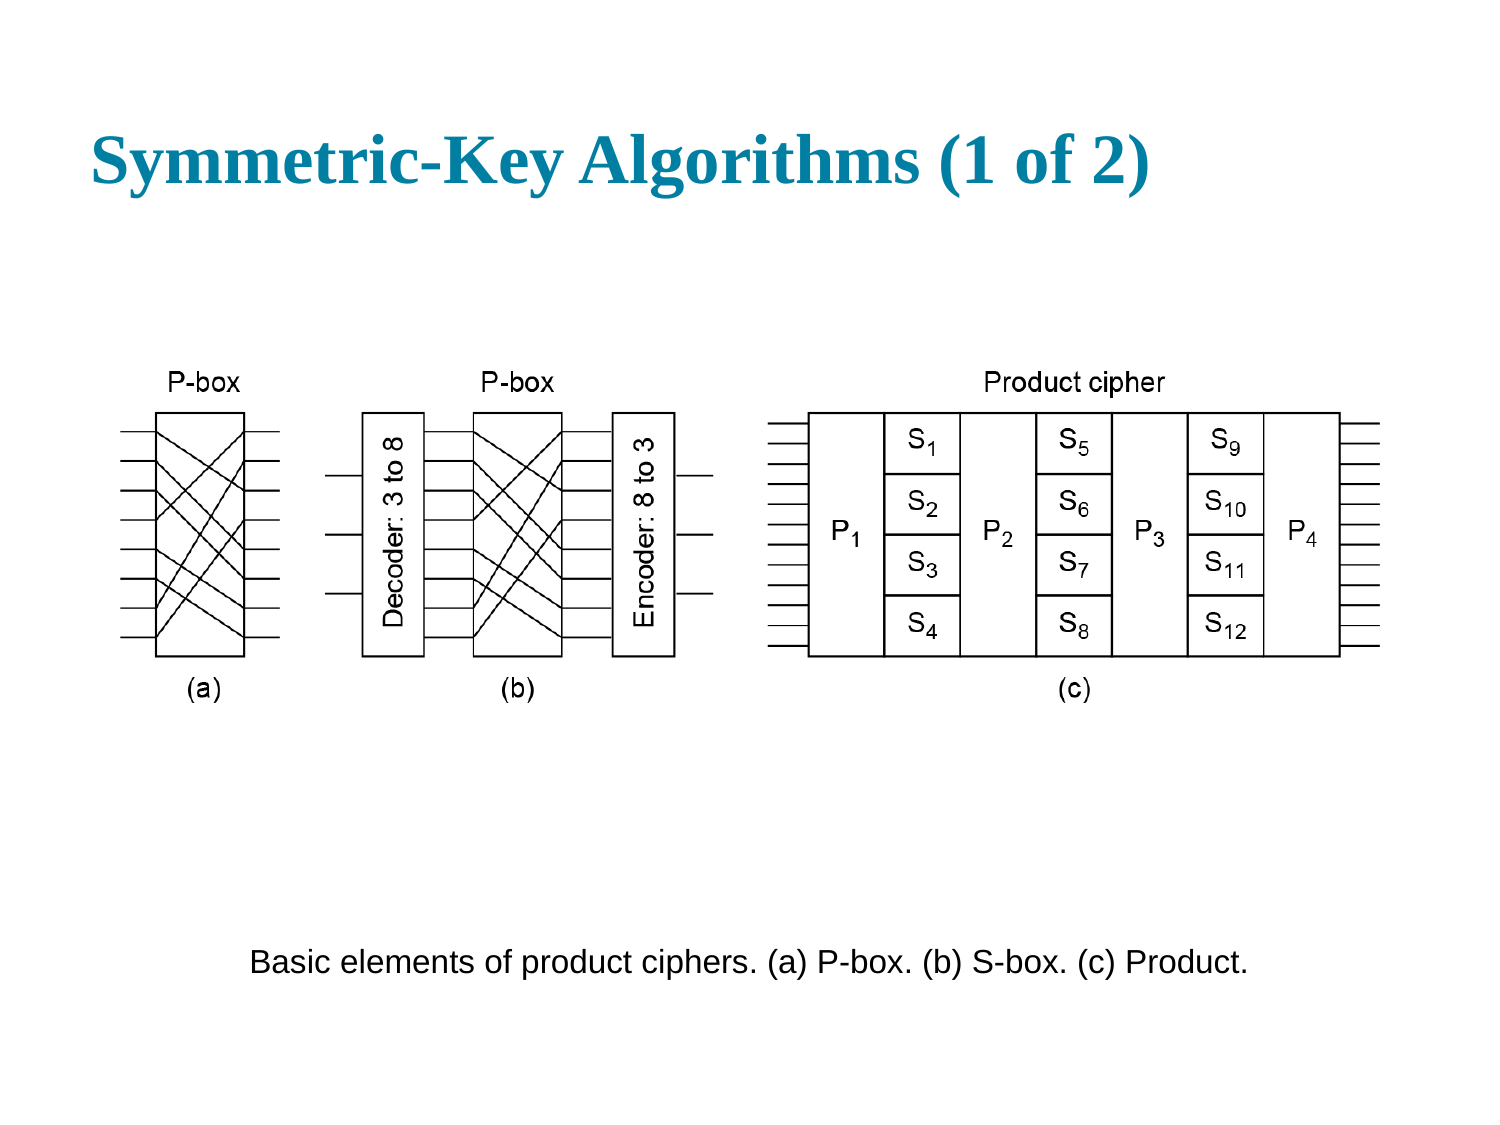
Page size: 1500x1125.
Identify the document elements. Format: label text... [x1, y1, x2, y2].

list Basic elements of product ciphers. (a) P-box. (b) S-box. (c) Product. [75, 828, 1425, 996]
title Symmetric-Key Algorithms (1 of 2) [75, 37, 1425, 213]
picture [120, 370, 1380, 703]
